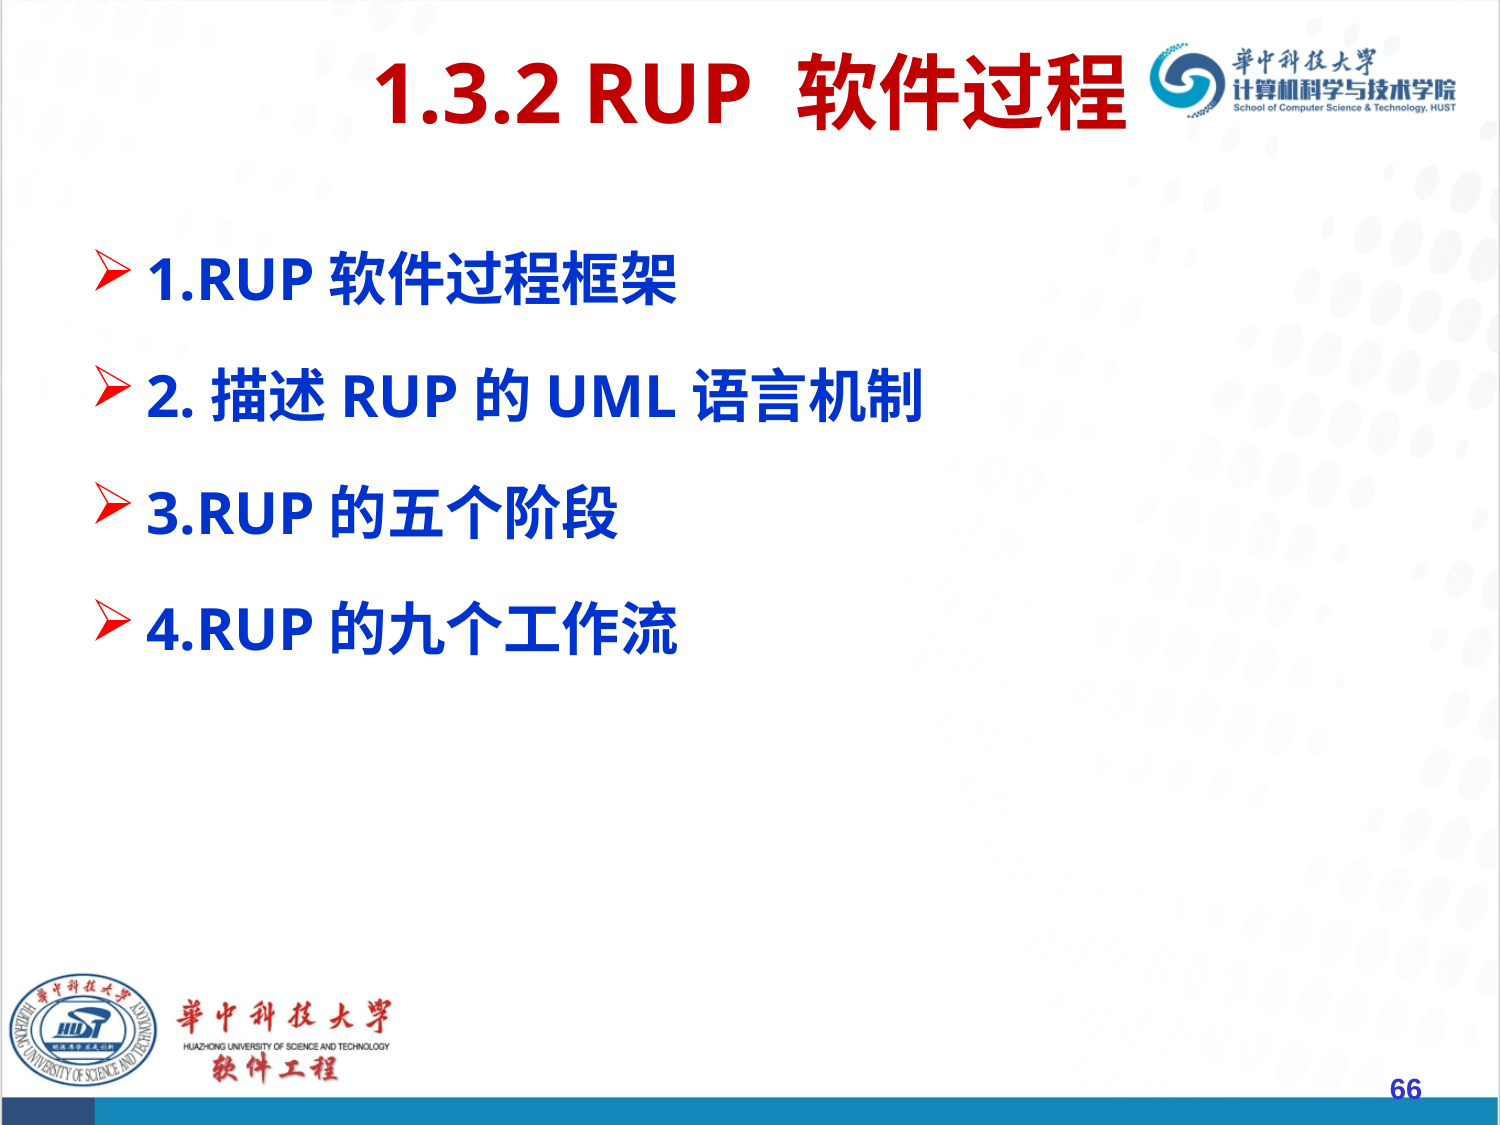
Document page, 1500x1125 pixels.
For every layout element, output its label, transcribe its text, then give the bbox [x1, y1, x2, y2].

list 1.RUP软件过程框架 2.描述RUP的UML语言机制 3.RUP的五个阶段 4.RUP的九个工作流 [75, 200, 1425, 1050]
picture [0, 0, 1500, 1125]
slide_number 66 [1087, 1062, 1438, 1103]
title 1.3.2 RUP 软件过程 [75, 24, 1425, 155]
